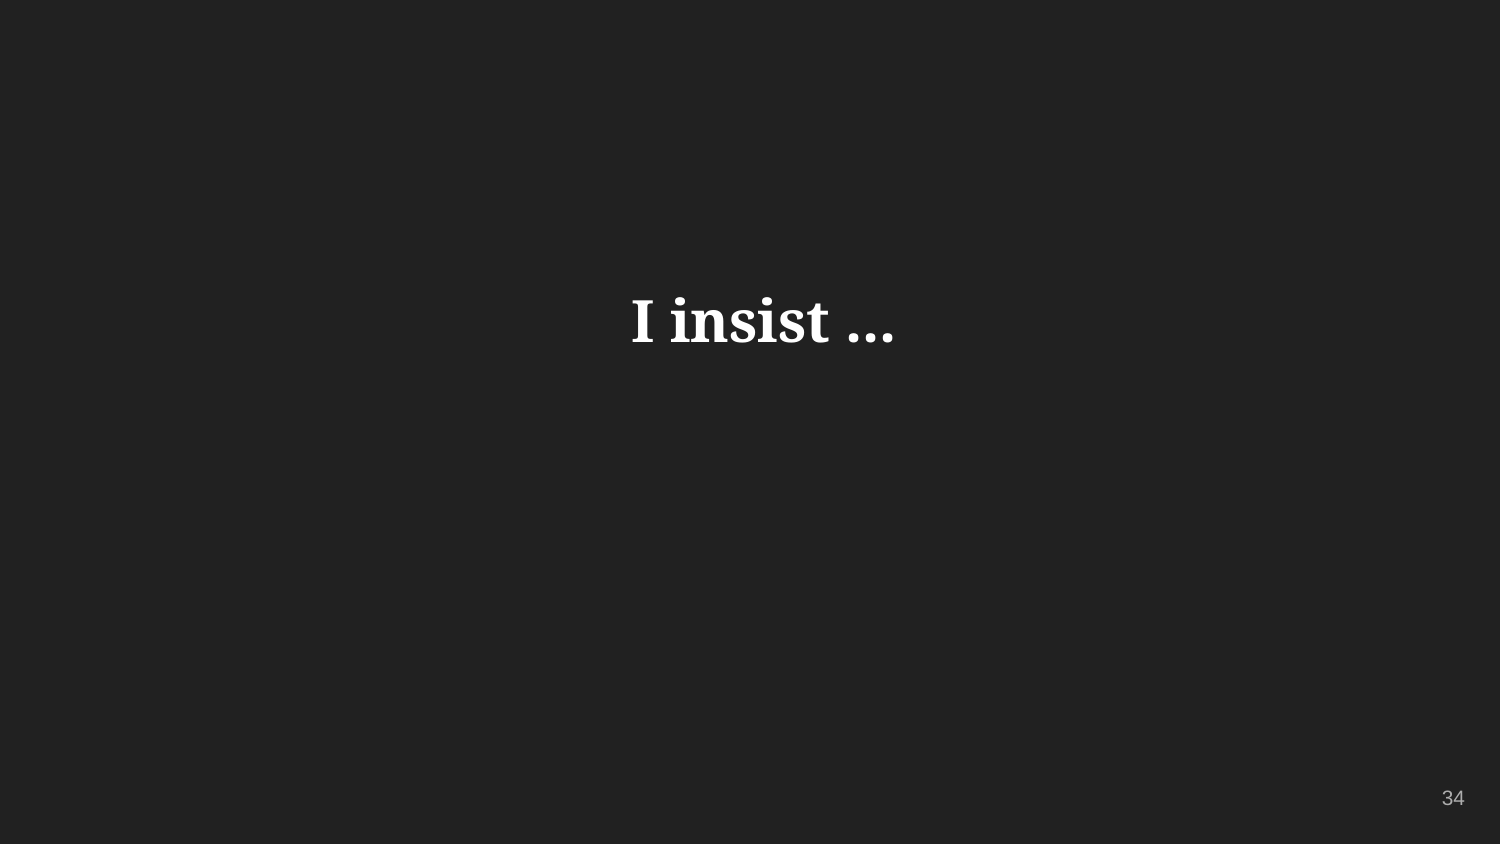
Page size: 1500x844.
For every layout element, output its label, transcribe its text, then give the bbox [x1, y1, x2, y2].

slide_number 34 [1389, 764, 1480, 830]
title I insist ... [65, 269, 1464, 418]
